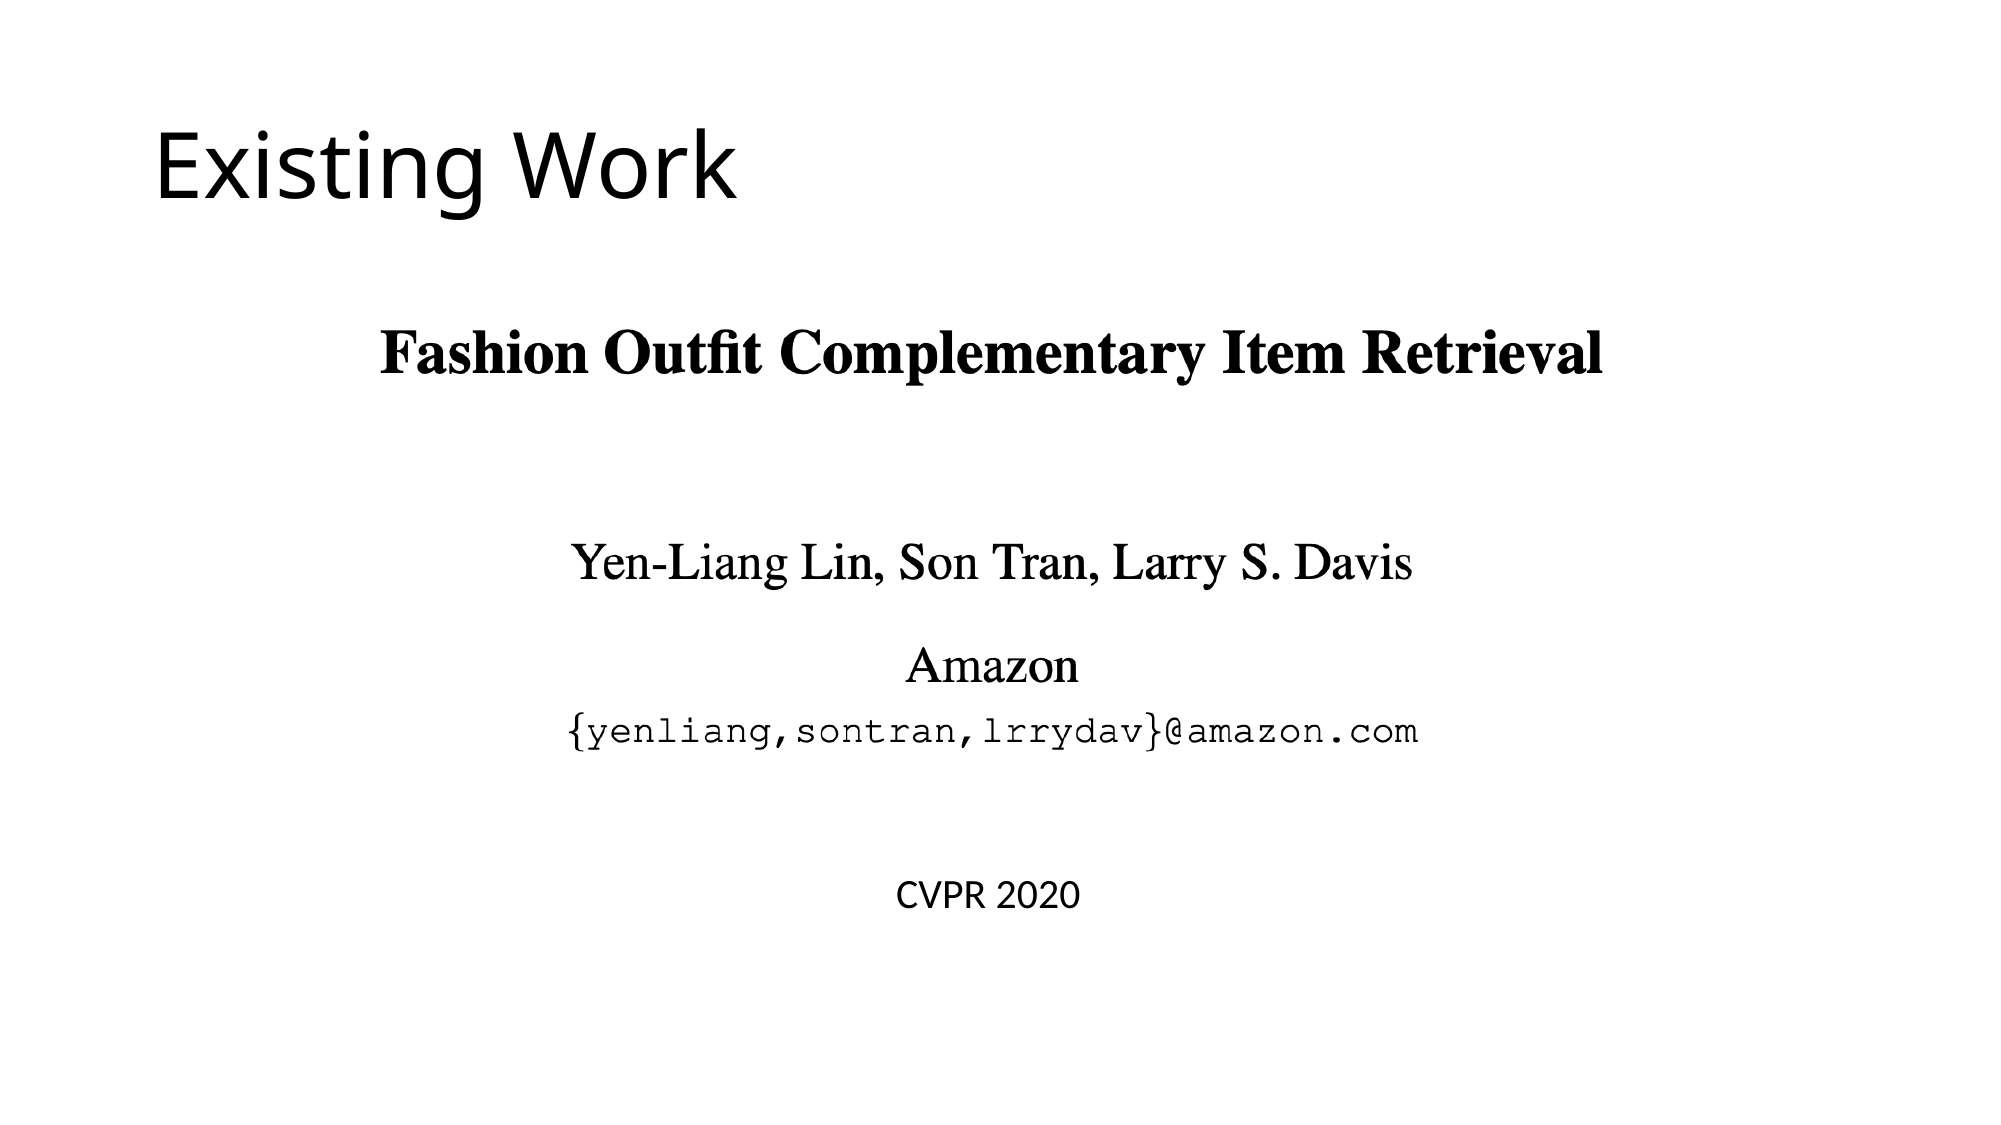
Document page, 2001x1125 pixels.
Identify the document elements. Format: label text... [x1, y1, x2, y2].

picture [362, 299, 1638, 789]
text_box CVPR 2020 [881, 859, 1119, 925]
title Existing Work [137, 59, 1863, 278]
